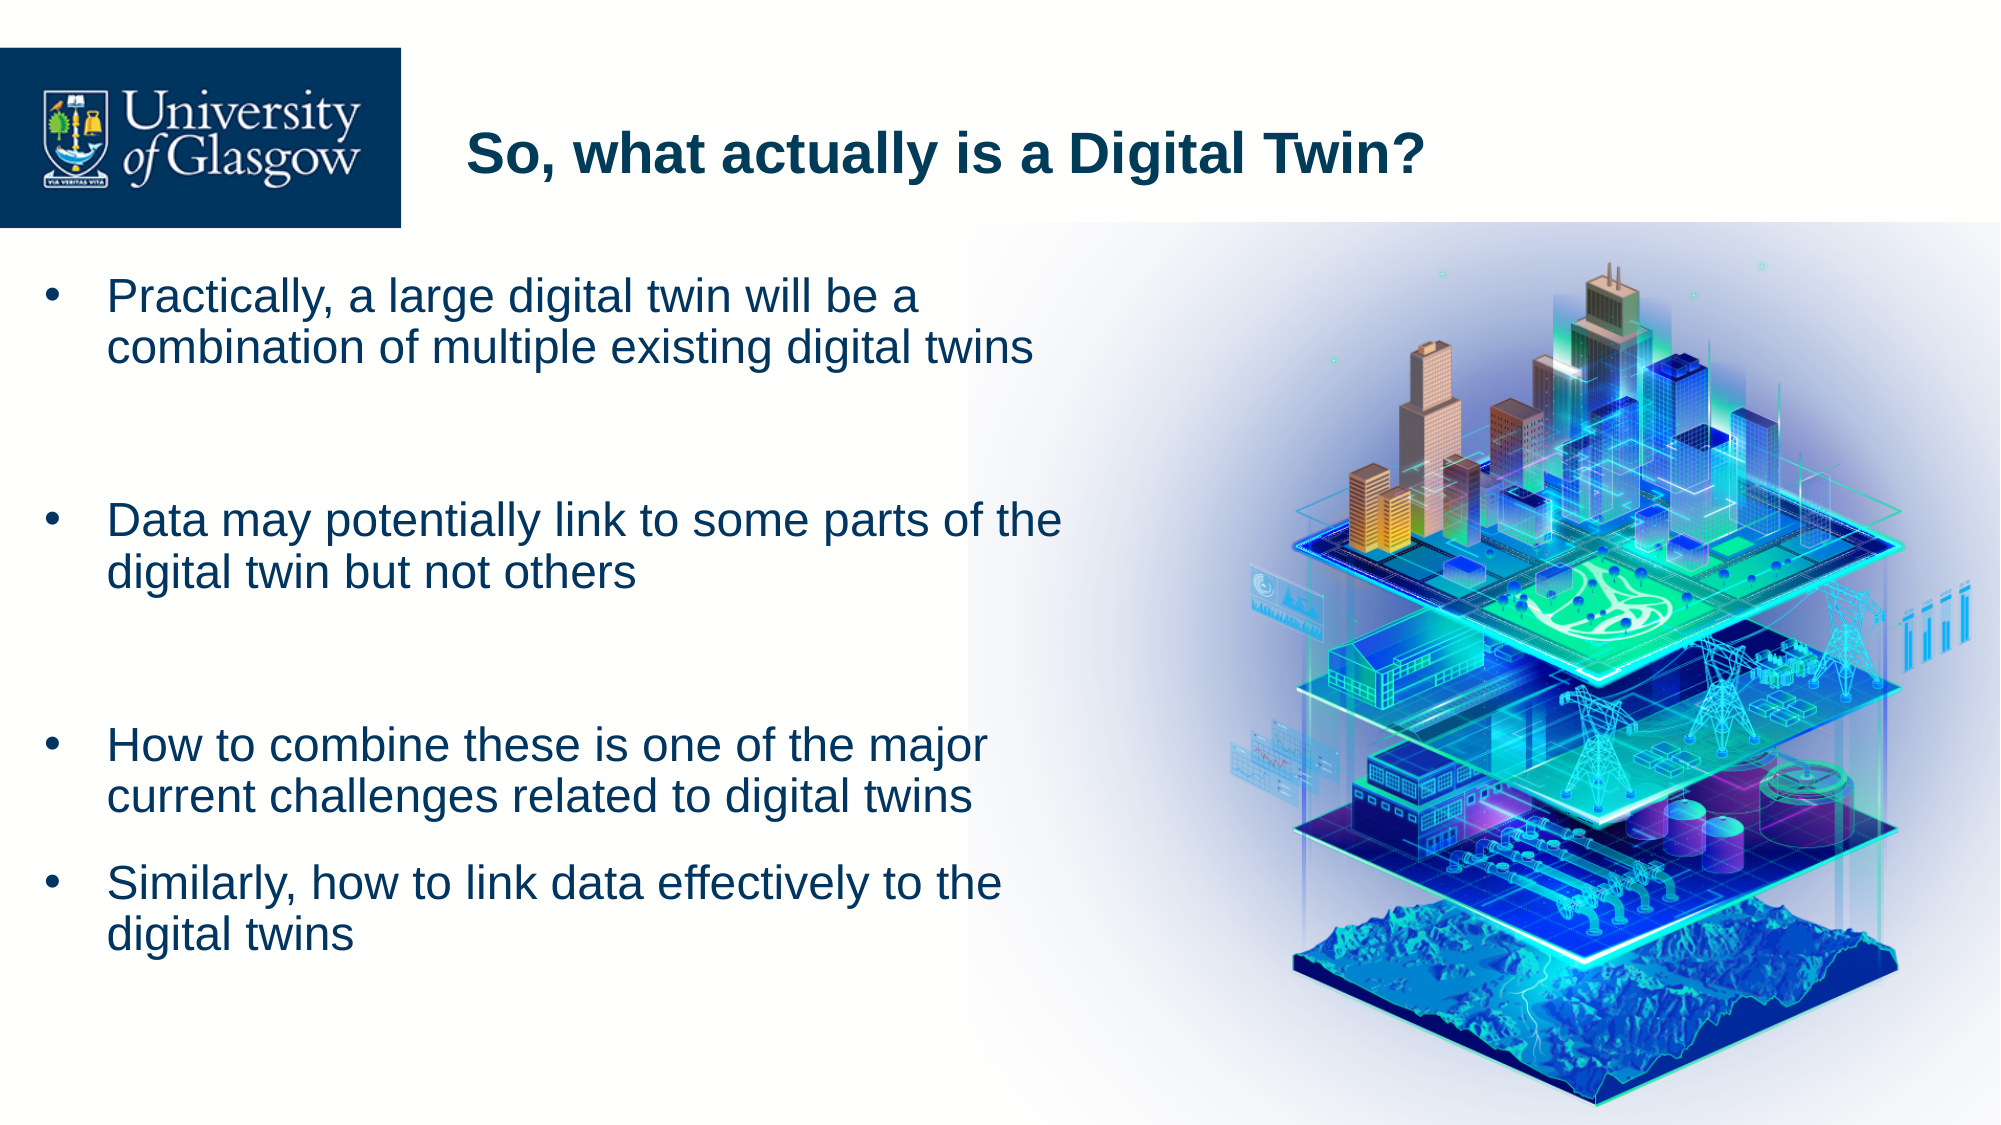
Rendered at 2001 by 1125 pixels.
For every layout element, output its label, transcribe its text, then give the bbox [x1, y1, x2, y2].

title So, what actually is a Digital Twin? [451, 115, 1963, 262]
picture [0, 0, 2000, 1125]
text_box Practically, a large digital twin will be a combination of multiple existing digital twins Data may potentially link to some parts of the digital twin but not others How to combine these is one of the major current challenges related to digital twins Similarly, how to link data effectively to the digital twins [29, 263, 968, 1105]
